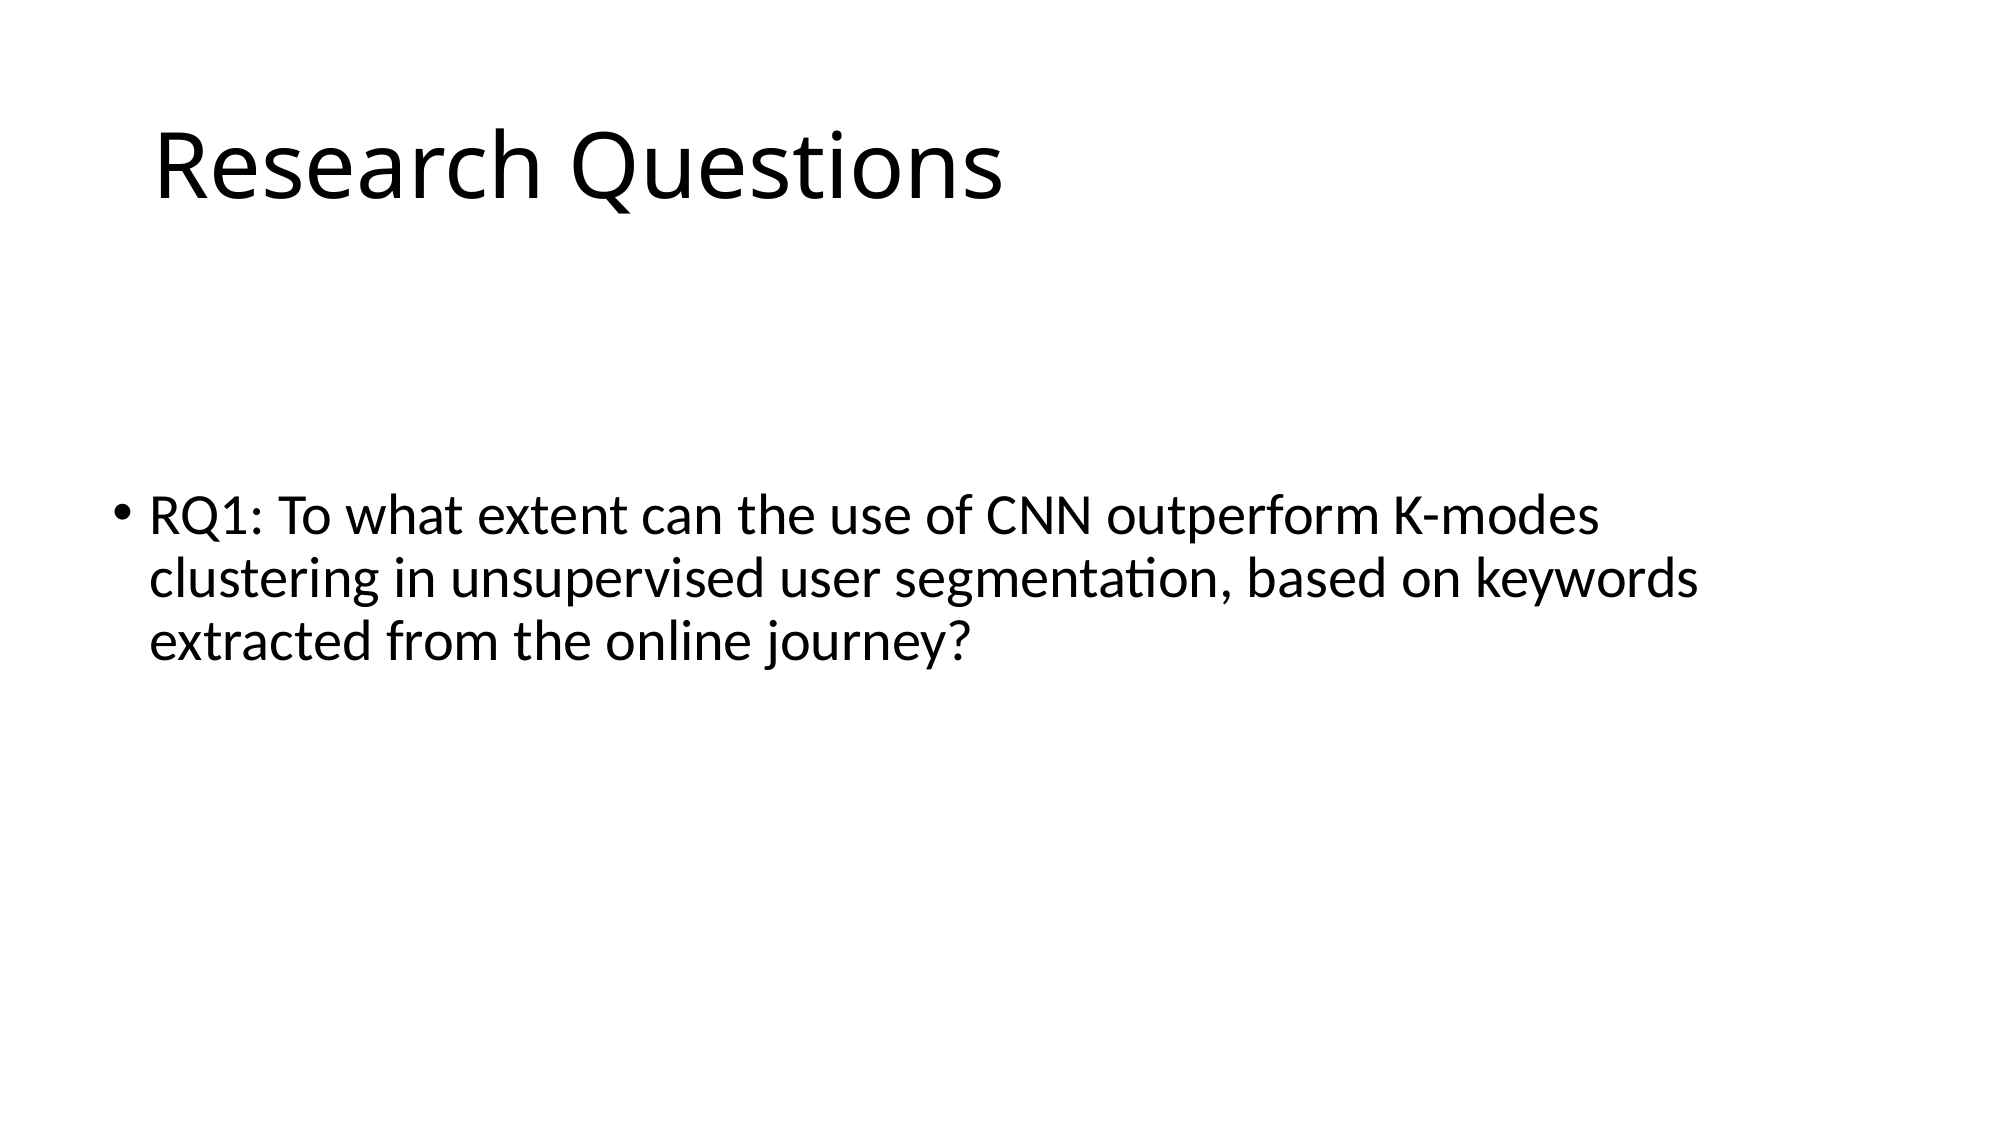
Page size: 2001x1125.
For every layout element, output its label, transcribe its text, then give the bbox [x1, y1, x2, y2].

list RQ1: To what extent can the use of CNN outperform K-modes clustering in unsupervised user segmentation, based on keywords extracted from the online journey? [97, 476, 1823, 694]
title Research Questions [137, 59, 1863, 278]
